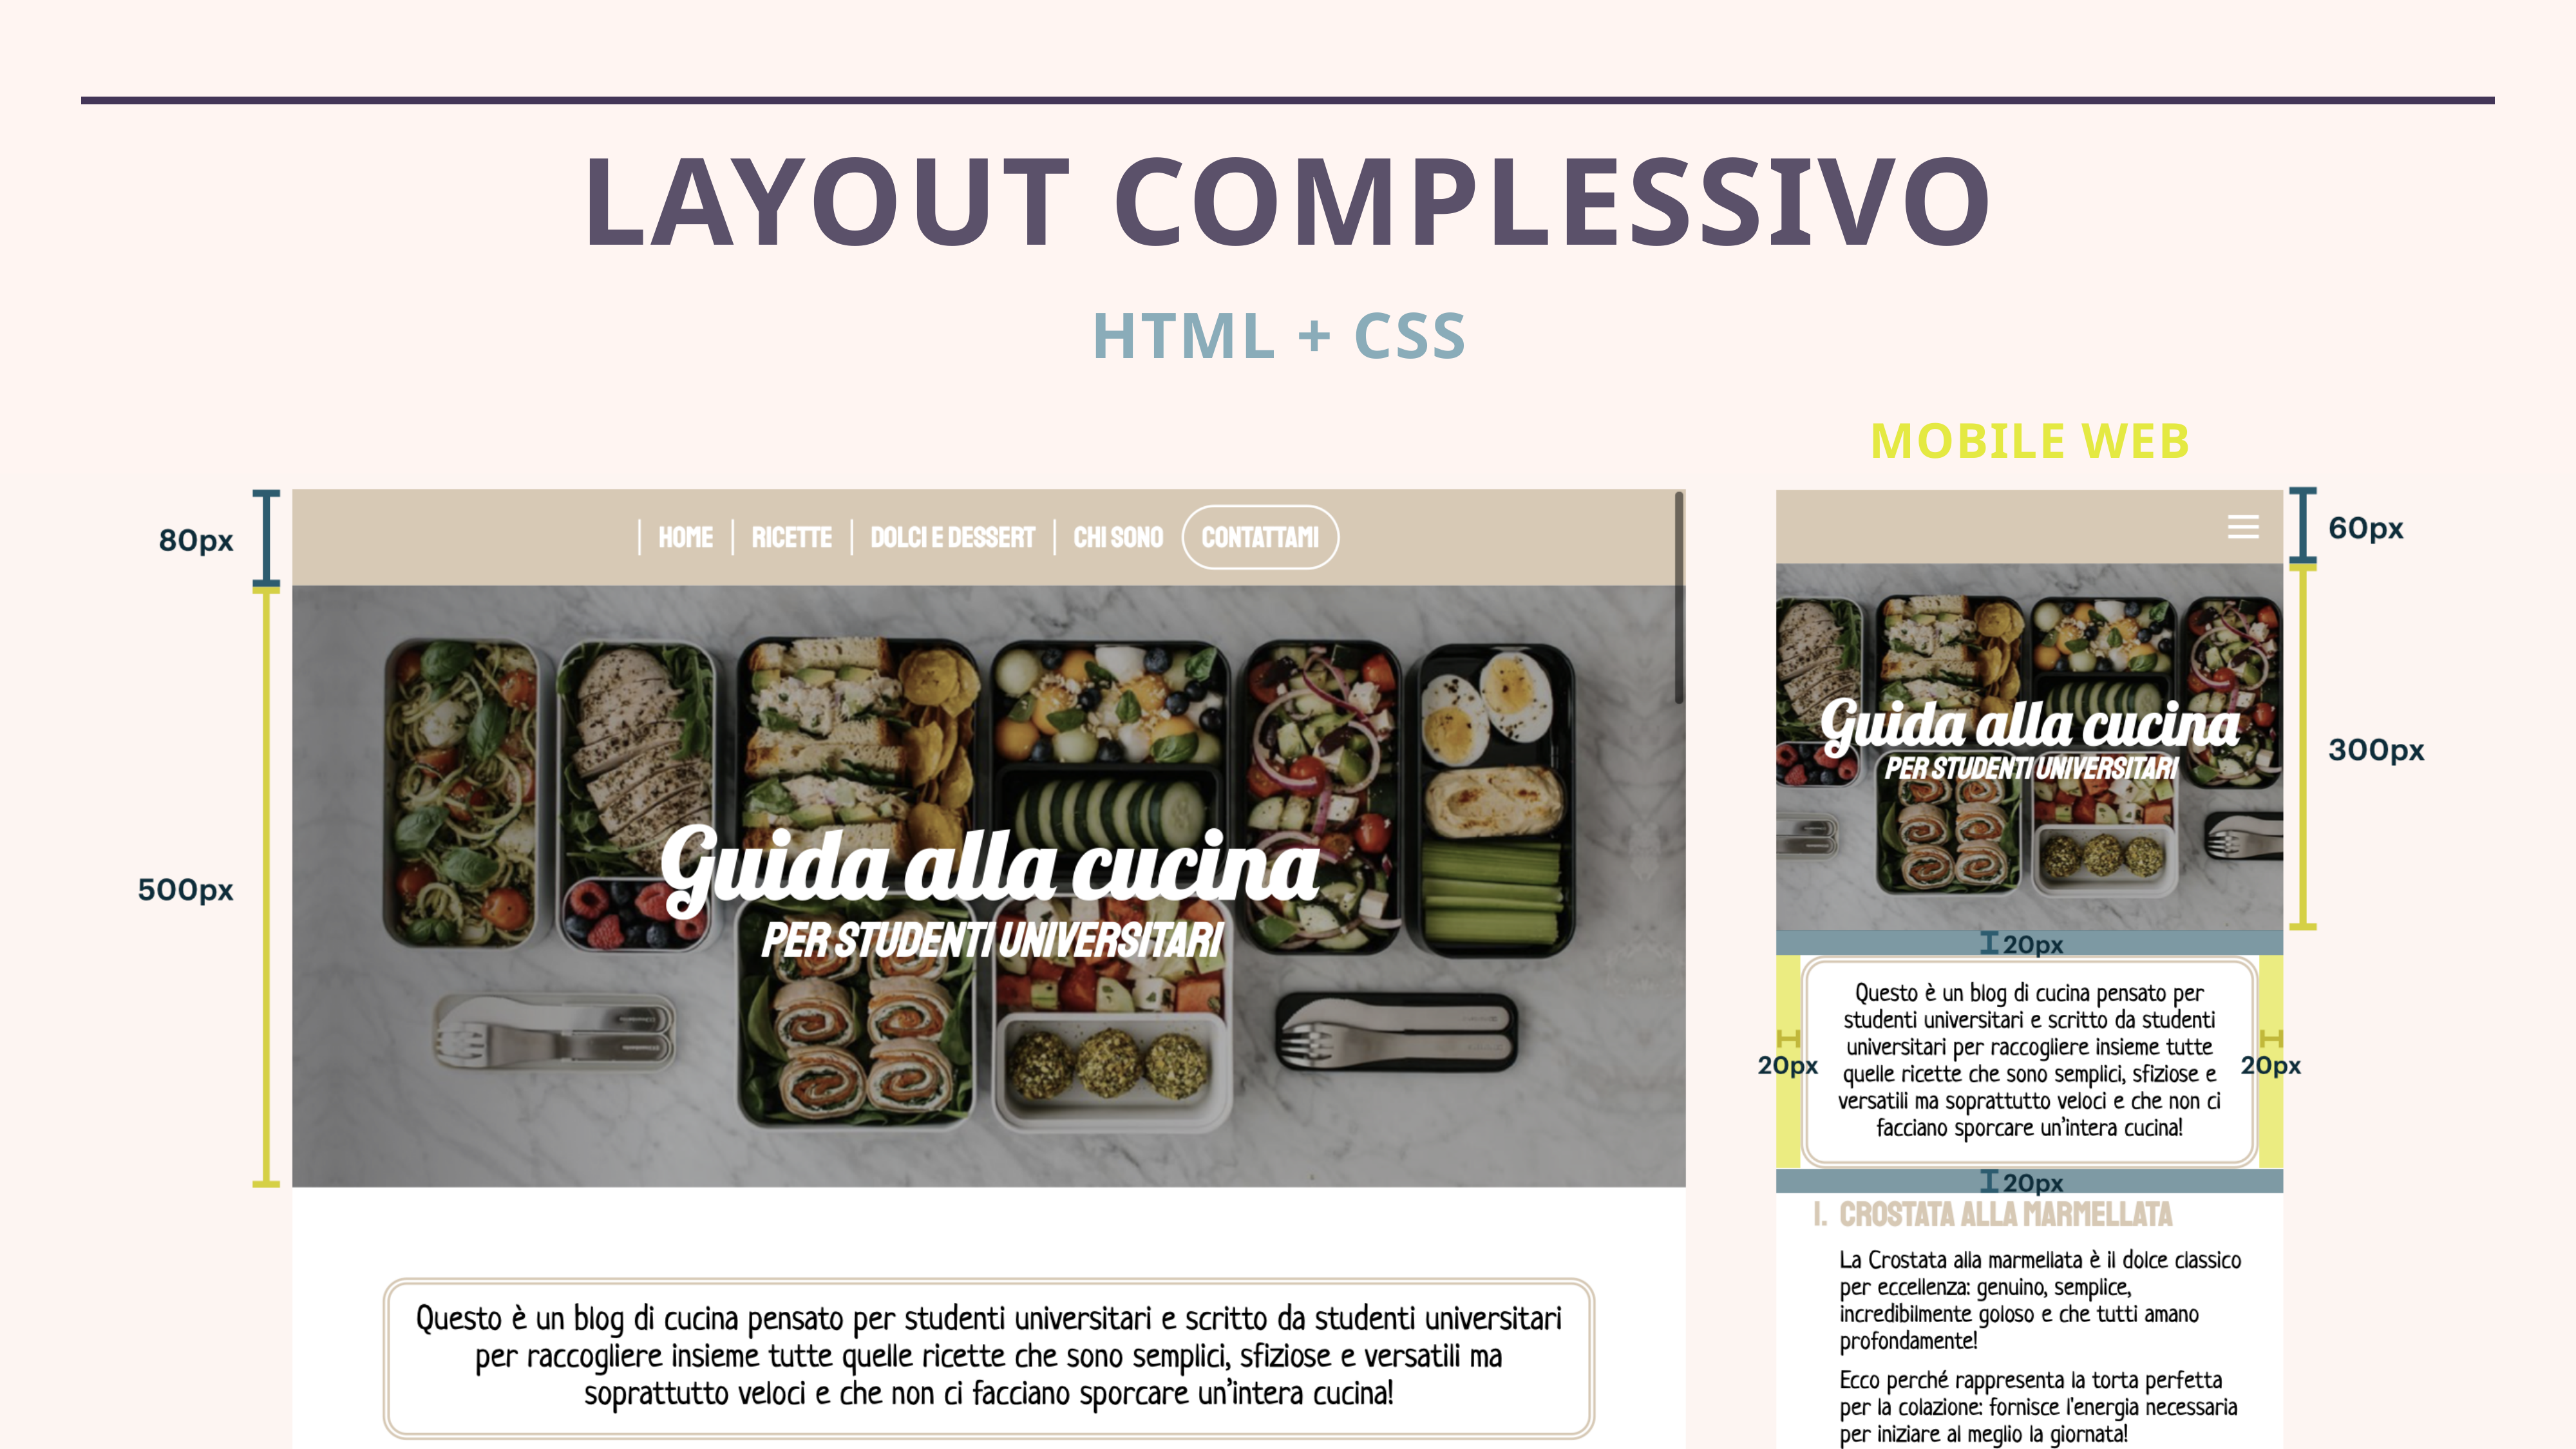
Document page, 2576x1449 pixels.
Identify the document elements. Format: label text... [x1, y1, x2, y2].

text_box HTML + CSS [220, 310, 2356, 376]
picture [0, 473, 2576, 1449]
title Layout complessivo [220, 135, 2356, 310]
text_box MOBILE WEB [1864, 392, 2197, 473]
